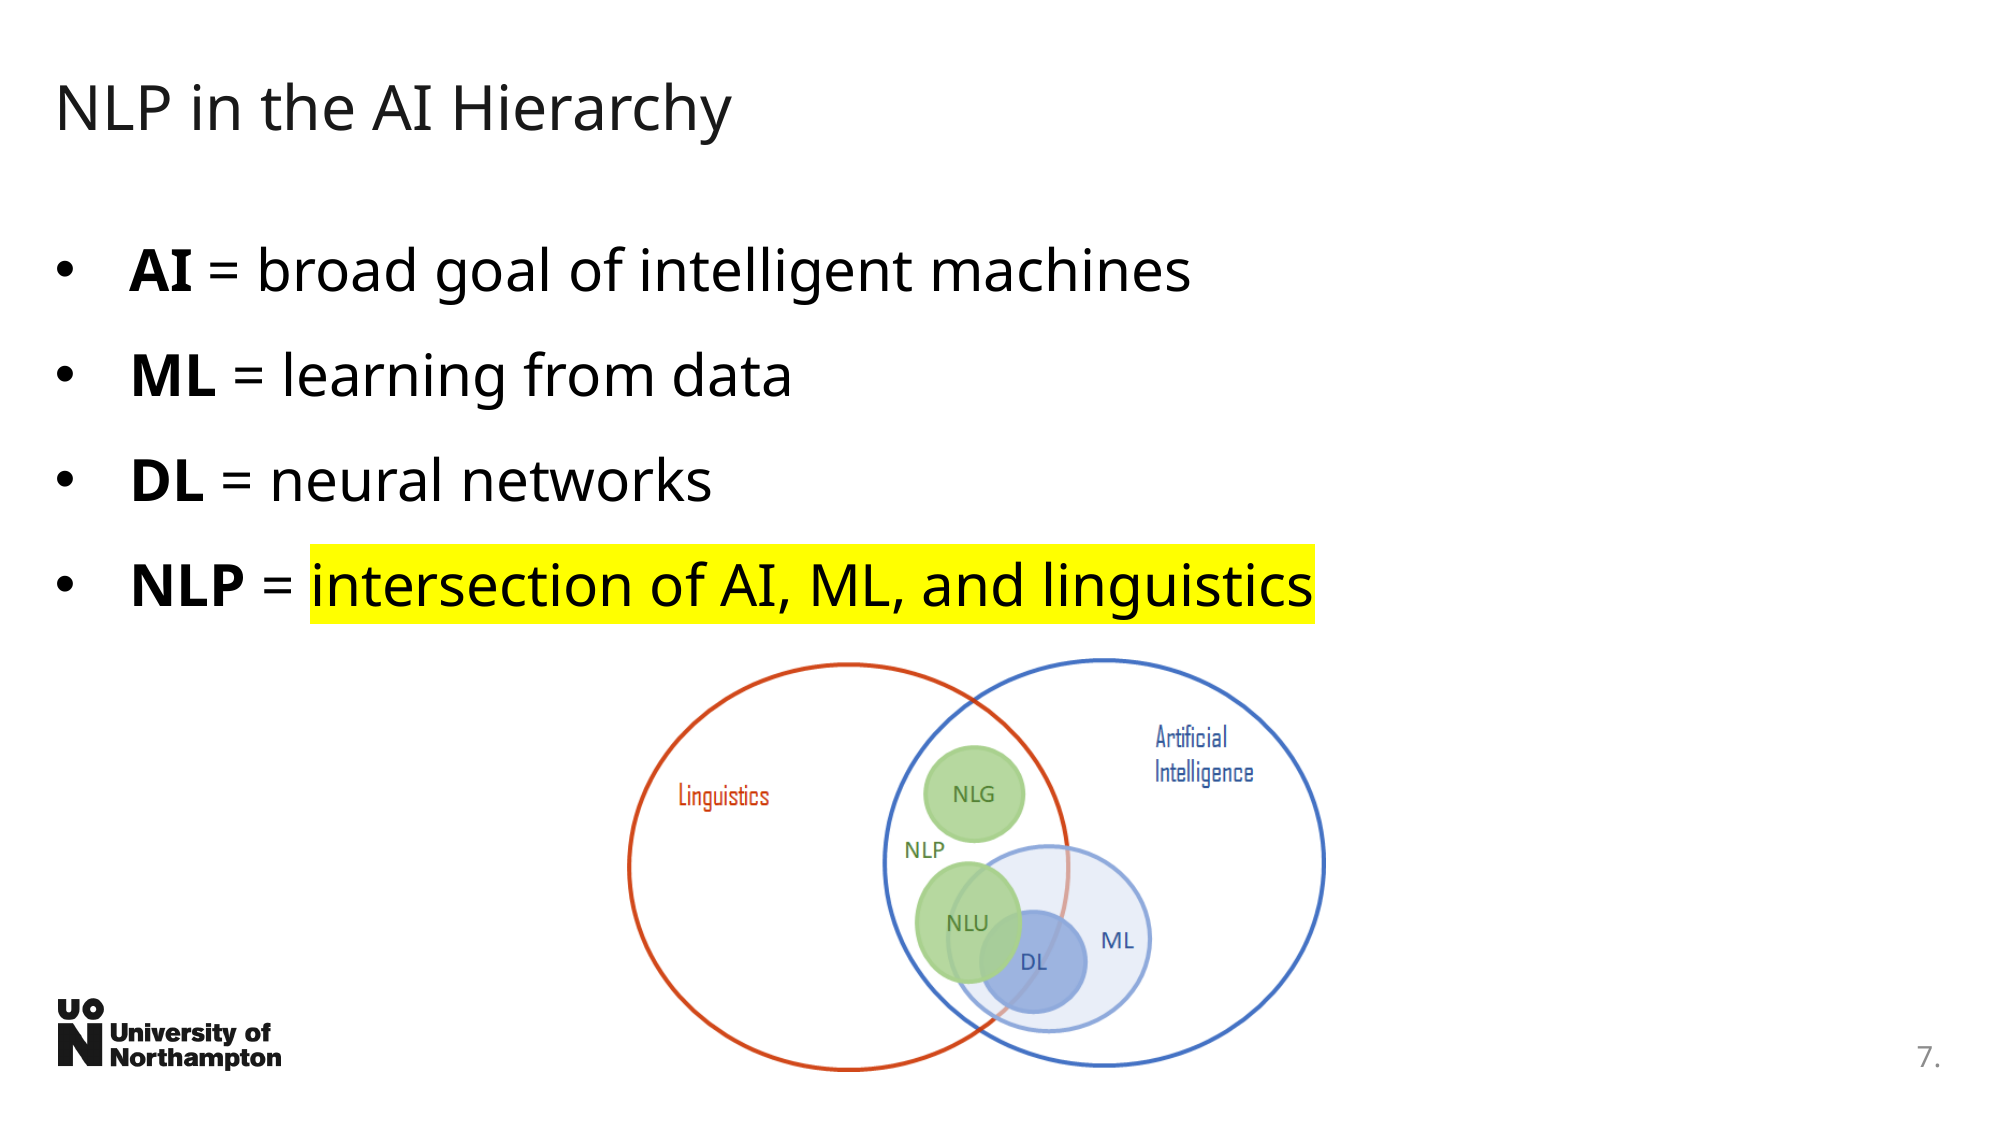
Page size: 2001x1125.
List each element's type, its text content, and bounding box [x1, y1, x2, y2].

slide_number 7. [1743, 1027, 1957, 1087]
picture [58, 998, 281, 1071]
picture [627, 658, 1326, 1072]
text_box AI = broad goal of intelligent machines ML = learning from data DL = neural networks NLP = intersection of AI, ML, and linguistics [39, 191, 1914, 934]
title NLP in the AI Hierarchy [39, 69, 1765, 168]
